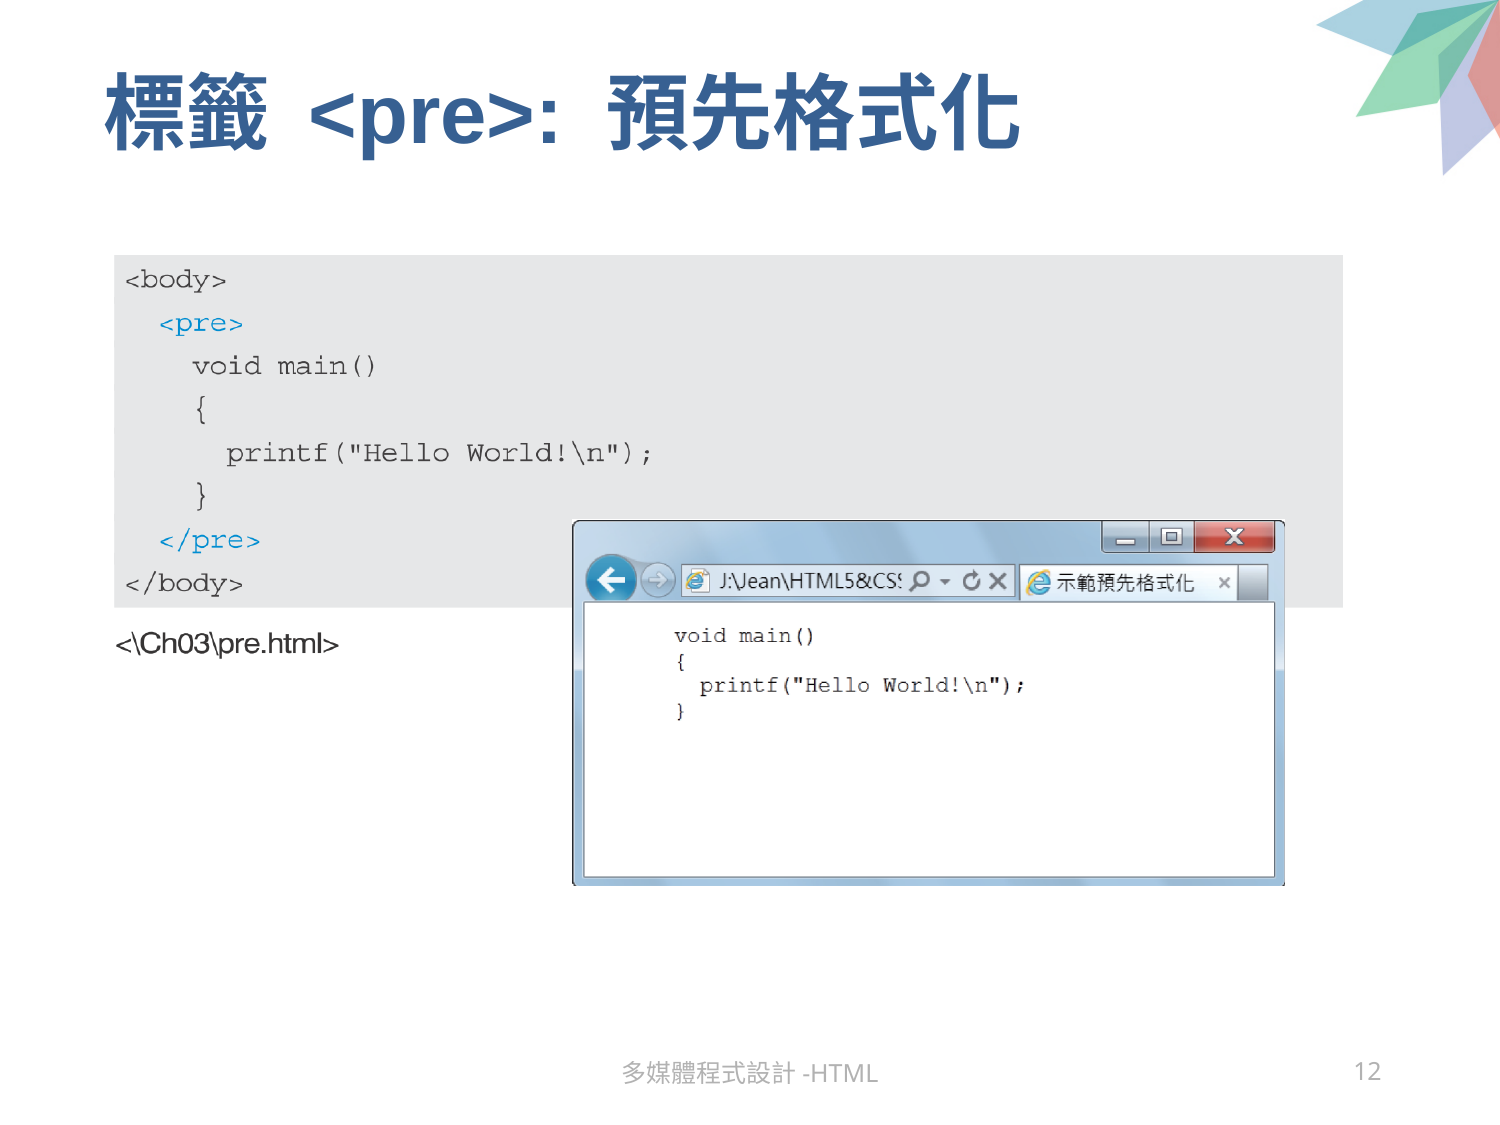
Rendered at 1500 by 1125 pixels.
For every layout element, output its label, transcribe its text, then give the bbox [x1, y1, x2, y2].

picture [0, 0, 1500, 1125]
slide_number 12 [1059, 1042, 1397, 1103]
footer 多媒體程式設計-HTML [496, 1042, 1004, 1103]
title 標籤 <pre>: 預先格式化 [88, 7, 1397, 213]
